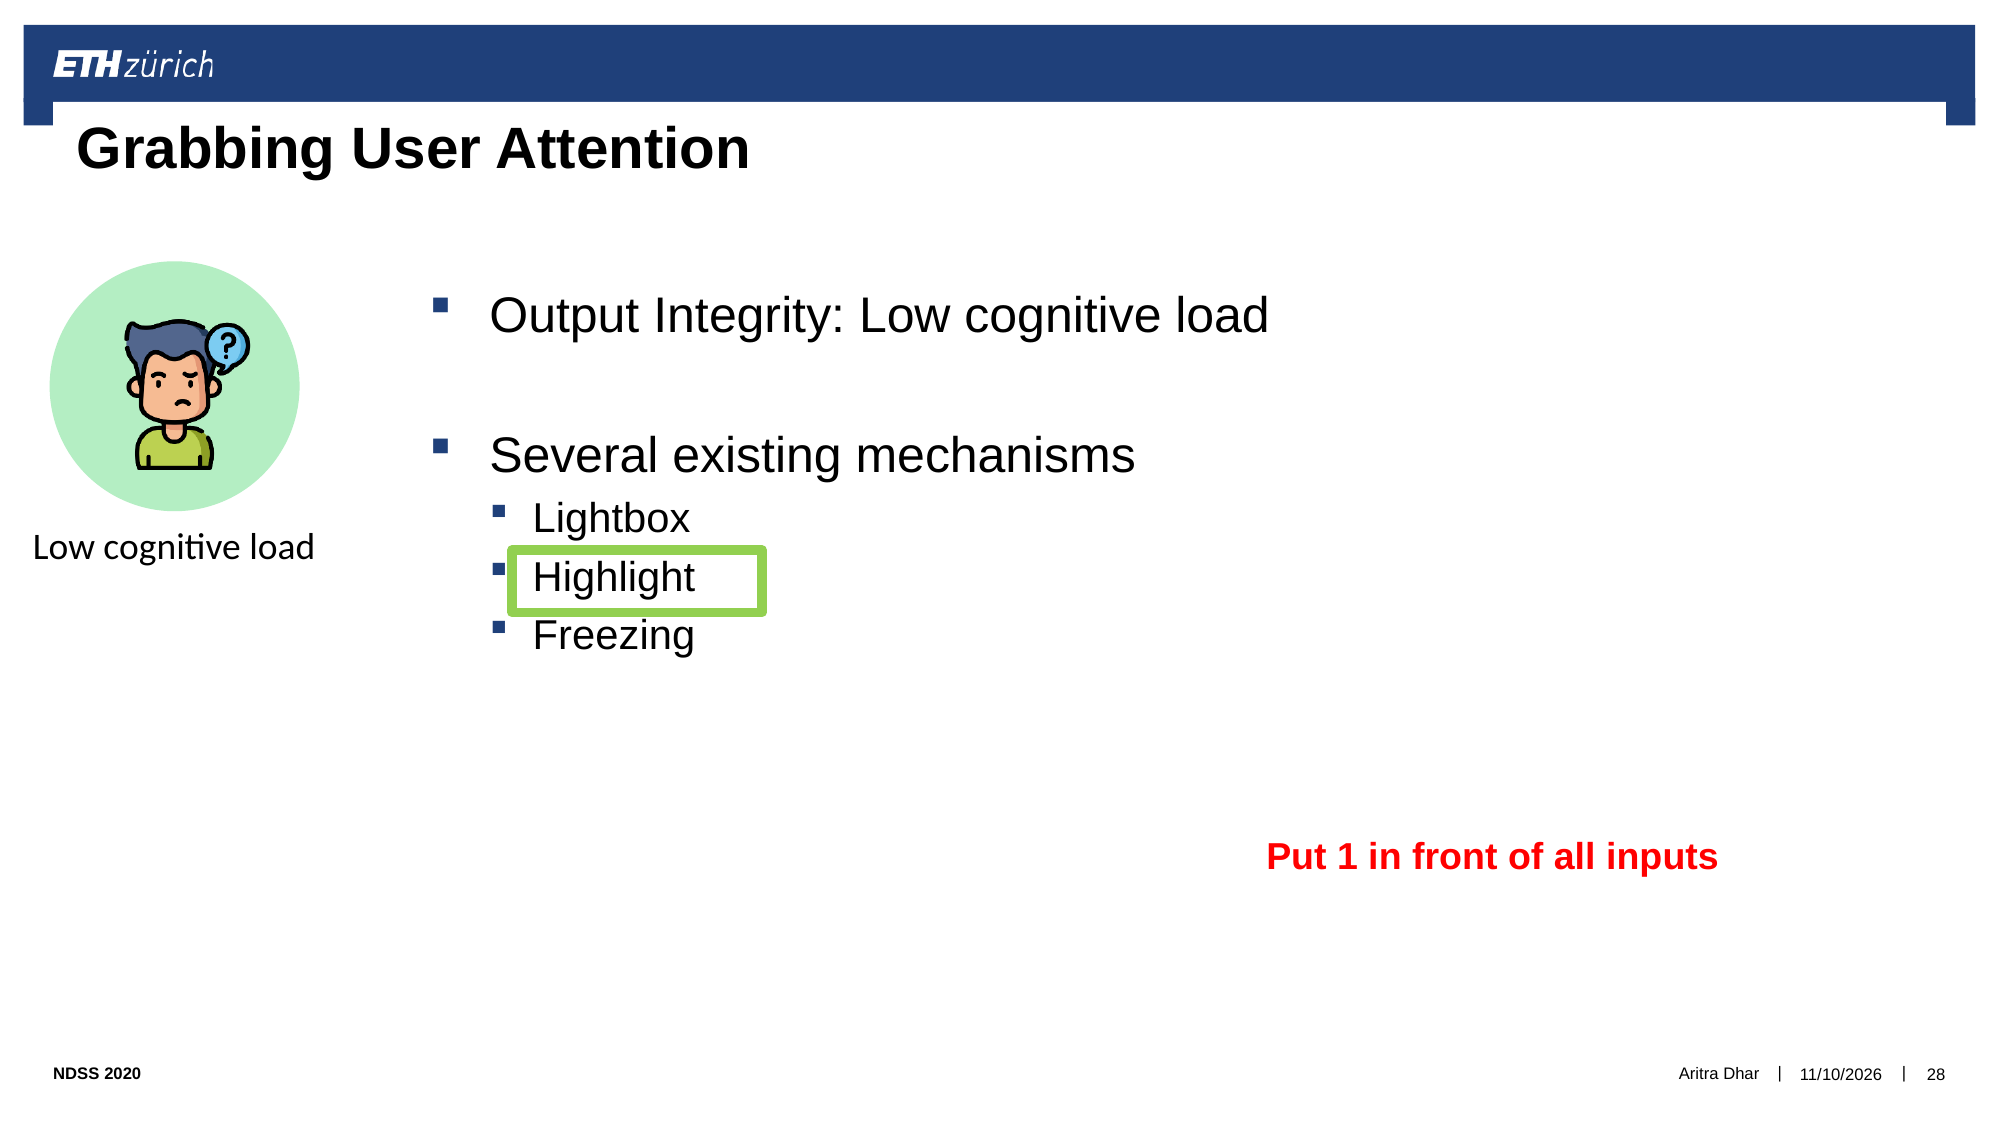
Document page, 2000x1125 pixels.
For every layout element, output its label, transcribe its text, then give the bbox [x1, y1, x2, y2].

text_box [510, 548, 764, 614]
footer Aritra Dhar [999, 1034, 1760, 1111]
title Grabbing User Attention [53, 101, 1946, 262]
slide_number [1790, 1034, 1892, 1112]
text_box Low cognitive load [18, 514, 331, 575]
text_box Put 1 in front of all inputs [1251, 824, 1735, 885]
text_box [49, 260, 300, 512]
list Output Integrity: Low cognitive load Several existing mechanisms Lightbox Highlight Freezing [406, 282, 2000, 973]
slide_number 28 [1906, 1034, 1966, 1112]
